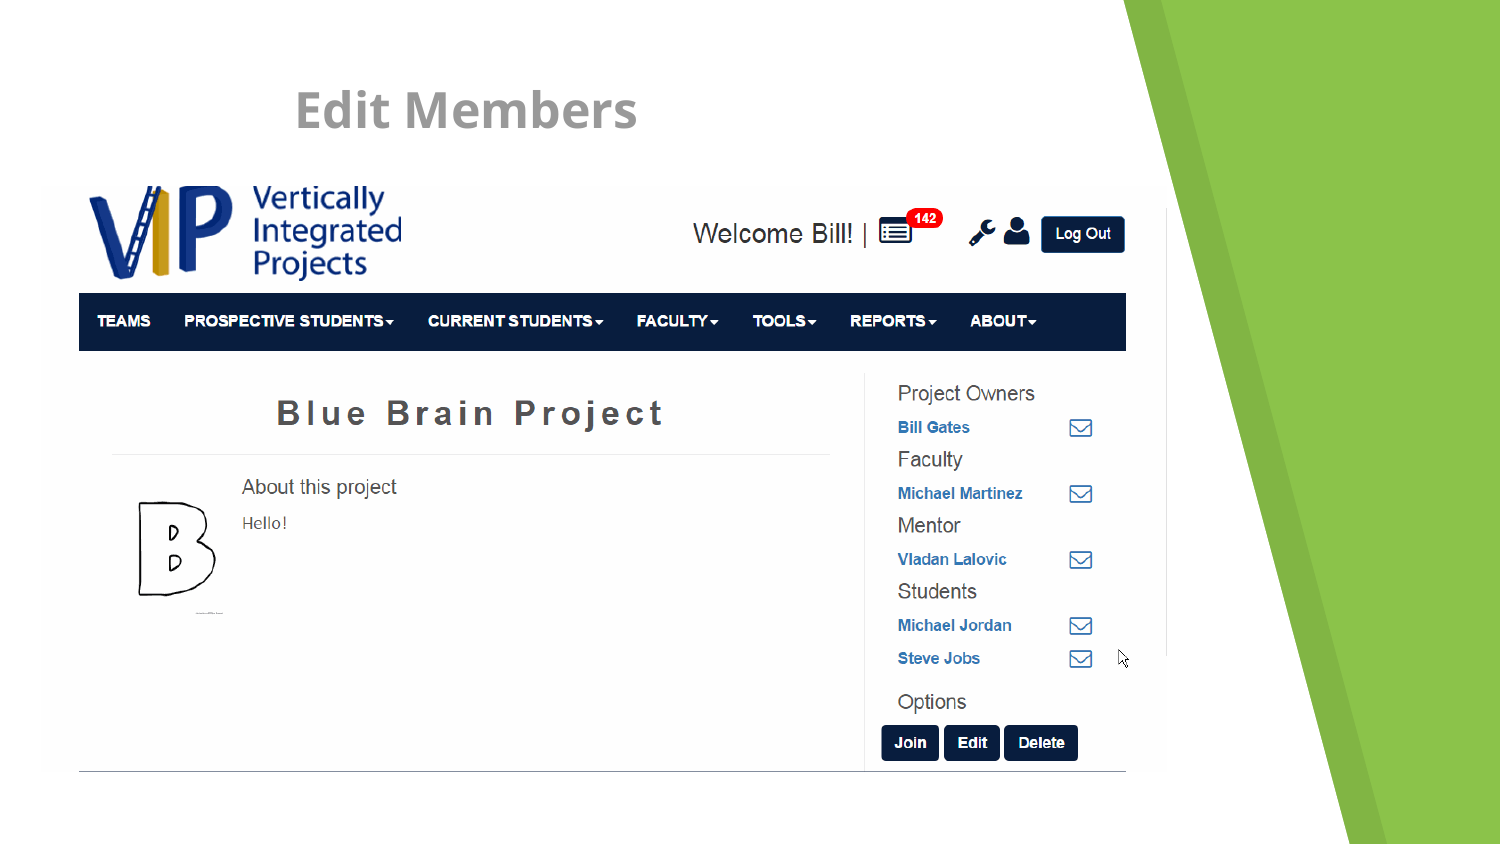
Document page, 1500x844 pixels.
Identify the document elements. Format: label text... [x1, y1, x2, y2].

picture [41, 186, 1167, 772]
title Edit Members [0, 21, 934, 150]
